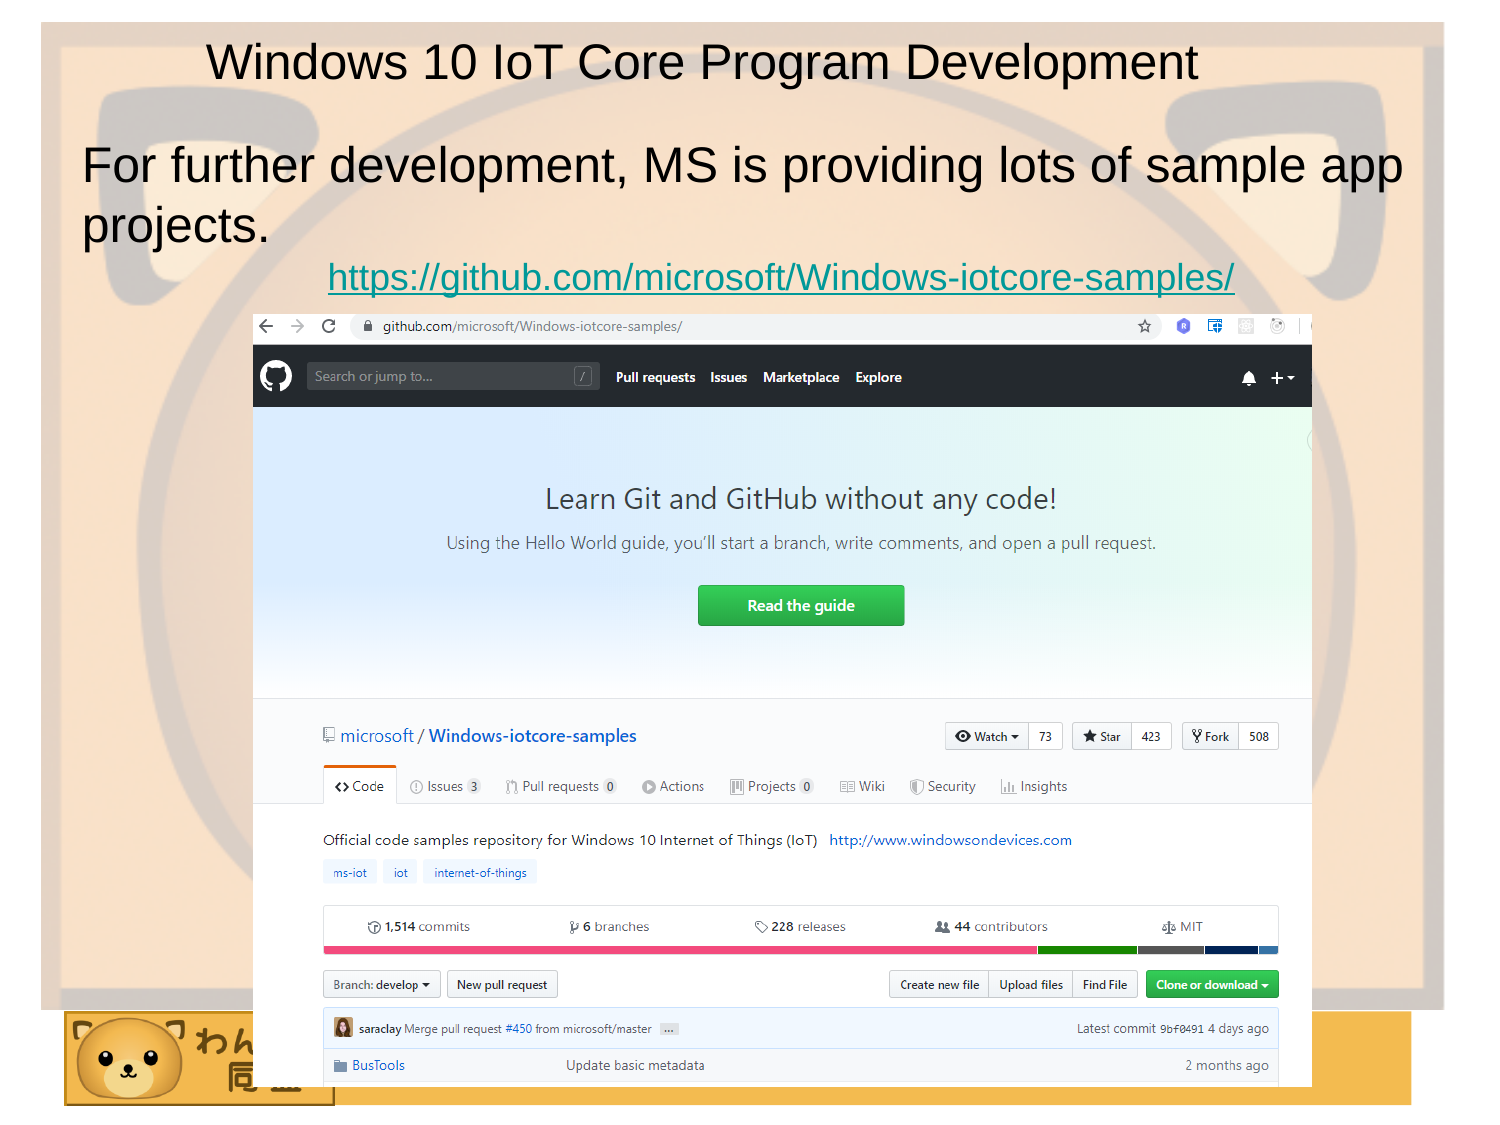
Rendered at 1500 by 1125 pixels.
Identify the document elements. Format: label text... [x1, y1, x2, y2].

text_box Windows 10 IoT Core Program Development [123, 21, 1282, 110]
picture [41, 22, 1447, 1106]
text_box https://github.com/microsoft/Windows-iotcore-samples/ [312, 246, 1385, 306]
list For further development, MS is providing lots of sample app projects. [66, 125, 1471, 776]
